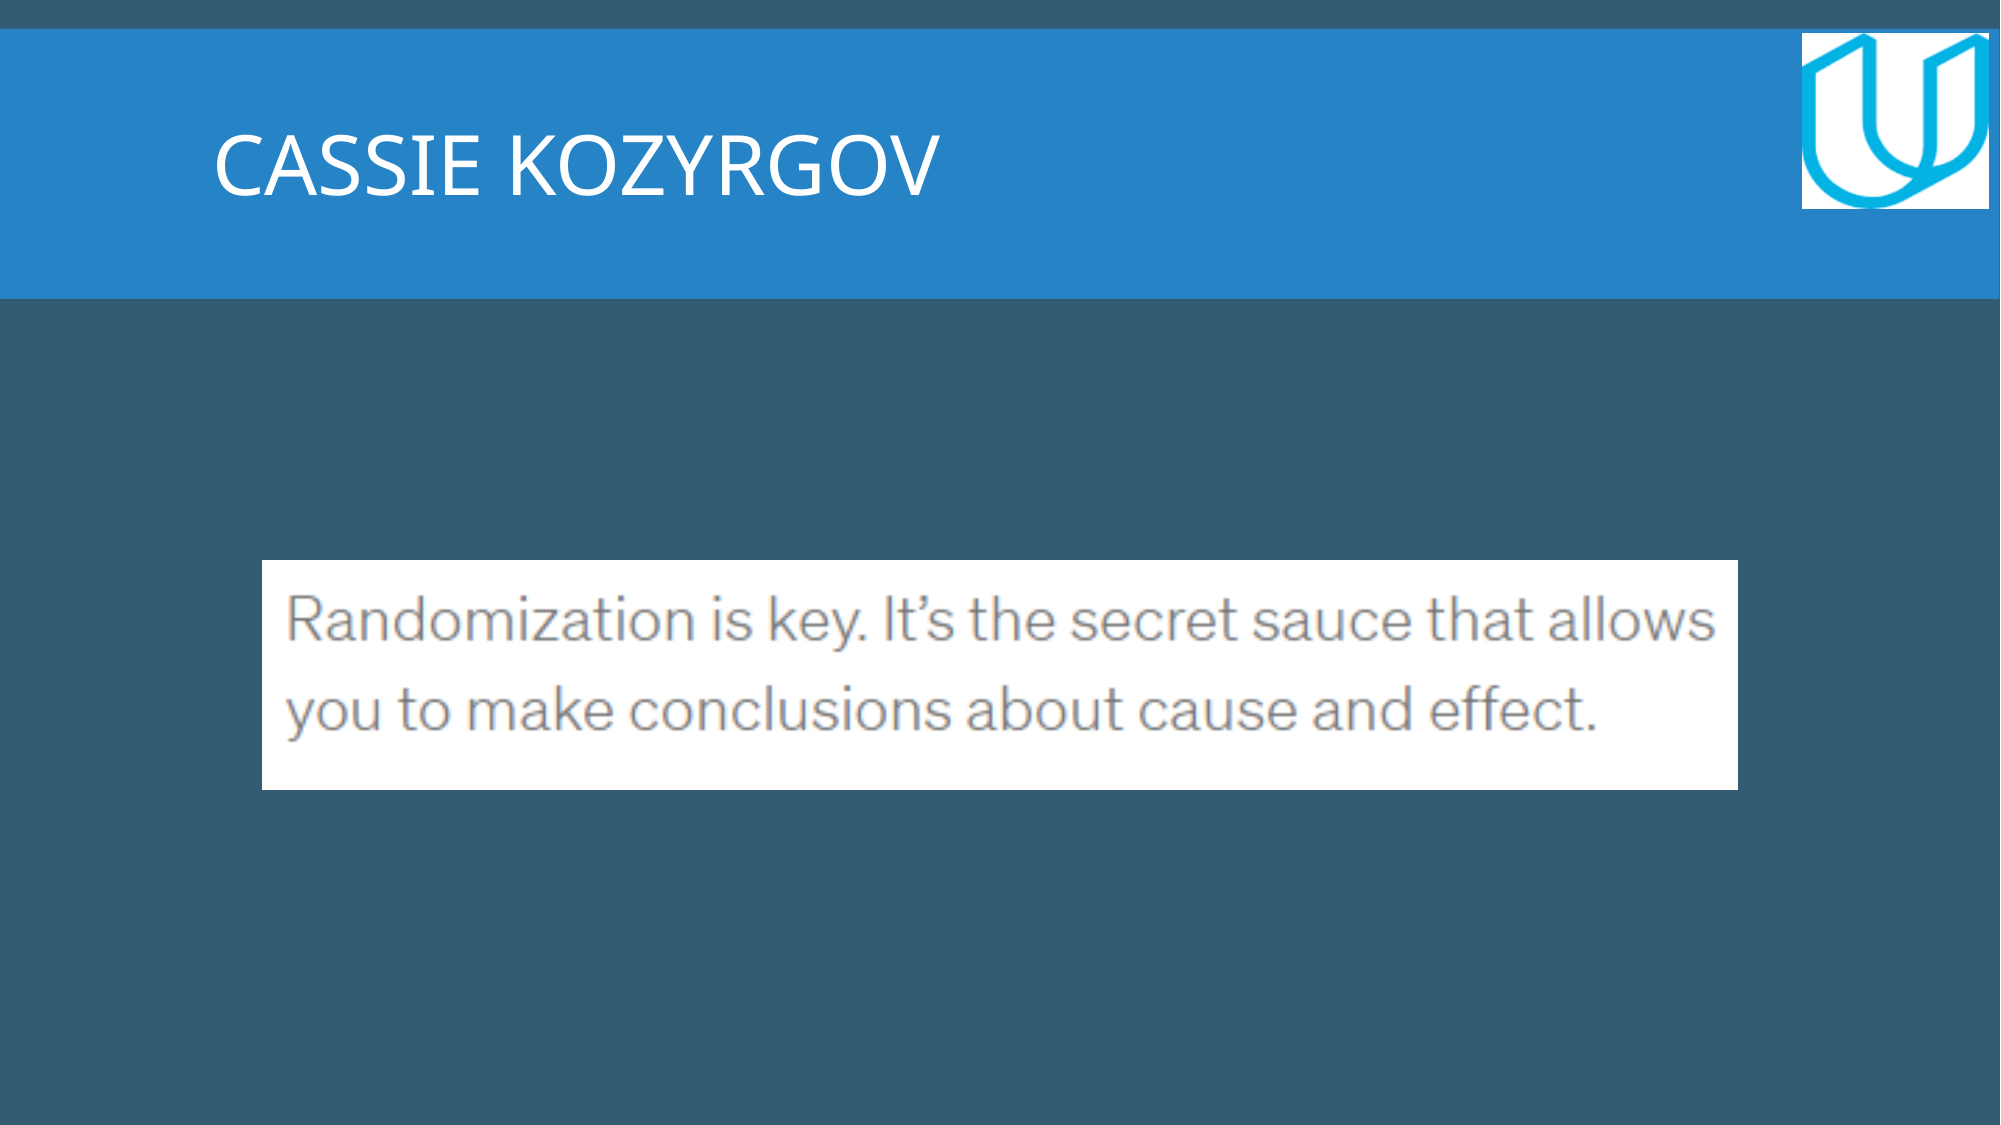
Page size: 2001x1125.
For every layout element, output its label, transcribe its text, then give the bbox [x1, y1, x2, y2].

picture [1802, 33, 1989, 167]
picture [1876, 124, 1989, 209]
picture [262, 560, 1738, 790]
picture [1933, 47, 1974, 167]
picture [1803, 159, 1866, 209]
picture [1816, 47, 1912, 197]
title Cassie kozyrgov [197, 46, 1803, 295]
